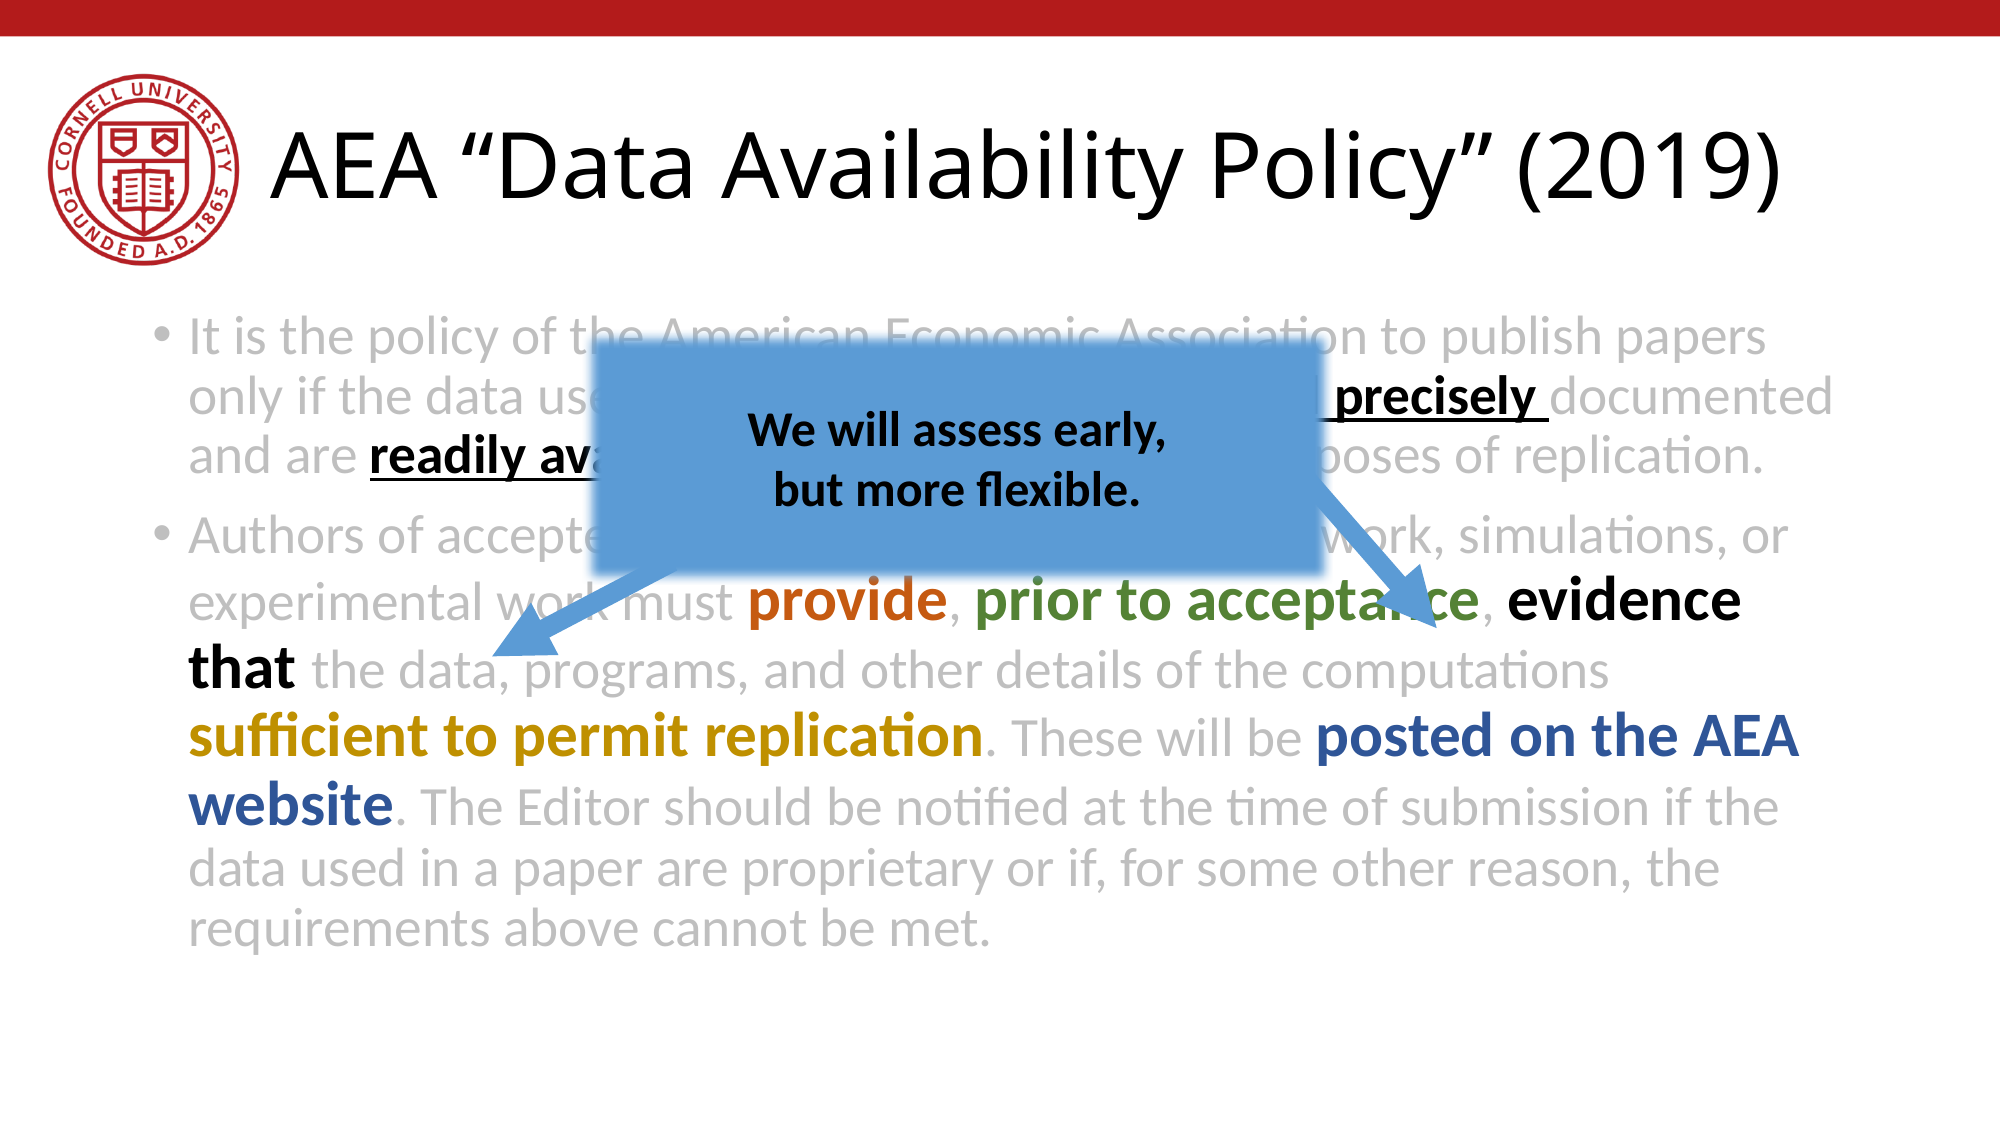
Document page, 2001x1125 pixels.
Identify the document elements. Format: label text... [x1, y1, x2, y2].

title AEA “Data Availability Policy” (2019) [255, 59, 1860, 278]
text_box We will assess early, but more flexible. [593, 340, 1324, 576]
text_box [1307, 480, 1437, 629]
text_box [492, 561, 673, 657]
picture [39, 65, 255, 274]
list It is the policy of the American Economic Association to publish papers only if the data used in the analysis are clearly and precisely documented and are readily available to any researcher for purposes of replication. Authors of accepted papers that contain empirical work, simulations, or experimental work must provide, prior to acceptance, evidence that the data, programs, and other details of the computations sufficient to permit replication. These will be posted on the AEA website. The Editor should be notified at the time of submission if the data used in a paper are proprietary or if, for some other reason, the requirements above cannot be met. [137, 299, 1863, 1014]
